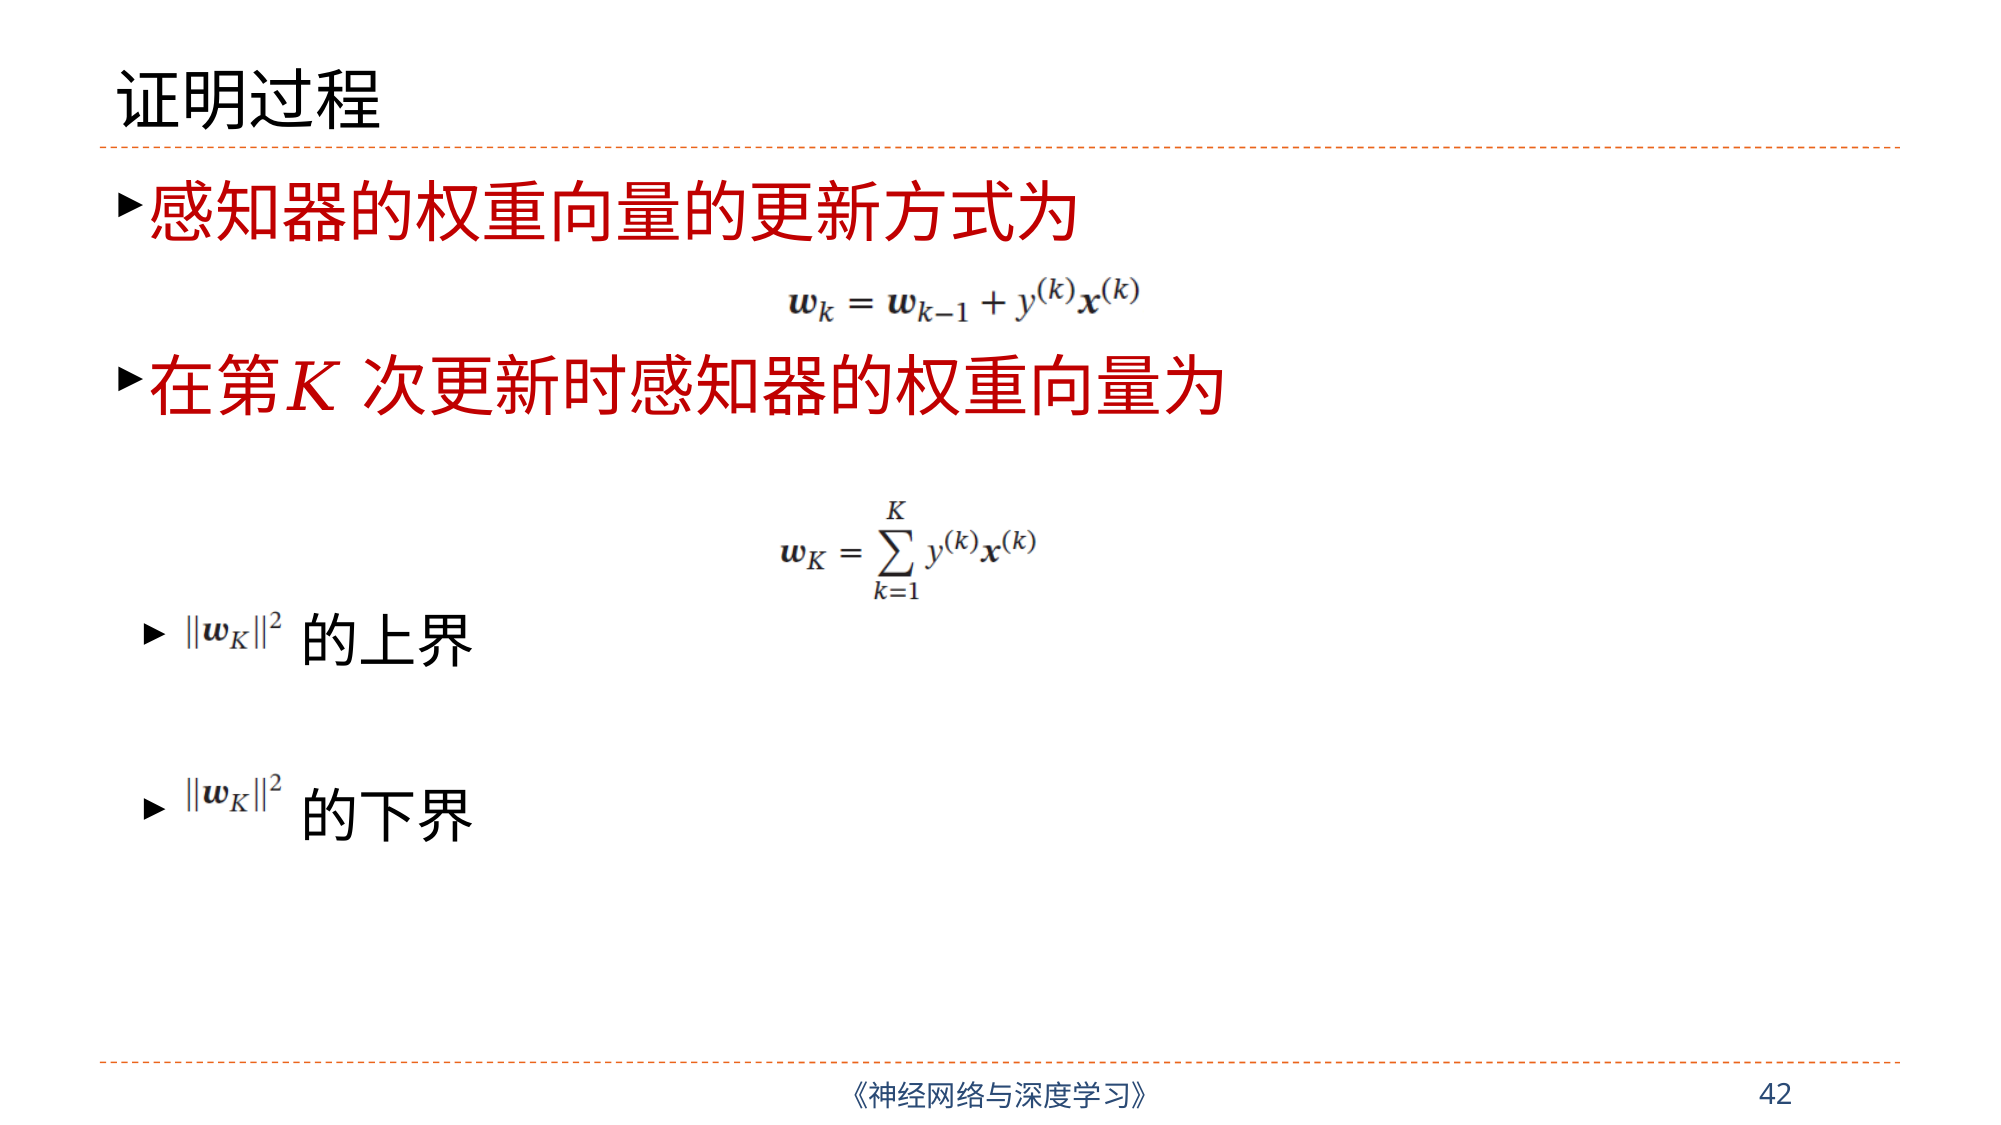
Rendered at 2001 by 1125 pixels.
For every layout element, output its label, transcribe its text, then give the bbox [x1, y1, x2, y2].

picture [774, 249, 1144, 338]
picture [174, 587, 288, 668]
picture [774, 487, 1038, 604]
title 证明过程 [99, 24, 1900, 146]
list 感知器的权重向量的更新方式为 在第𝐾 次更新时感知器的权重向量为 的上界 的下界 [99, 162, 1900, 1050]
picture [174, 749, 288, 830]
